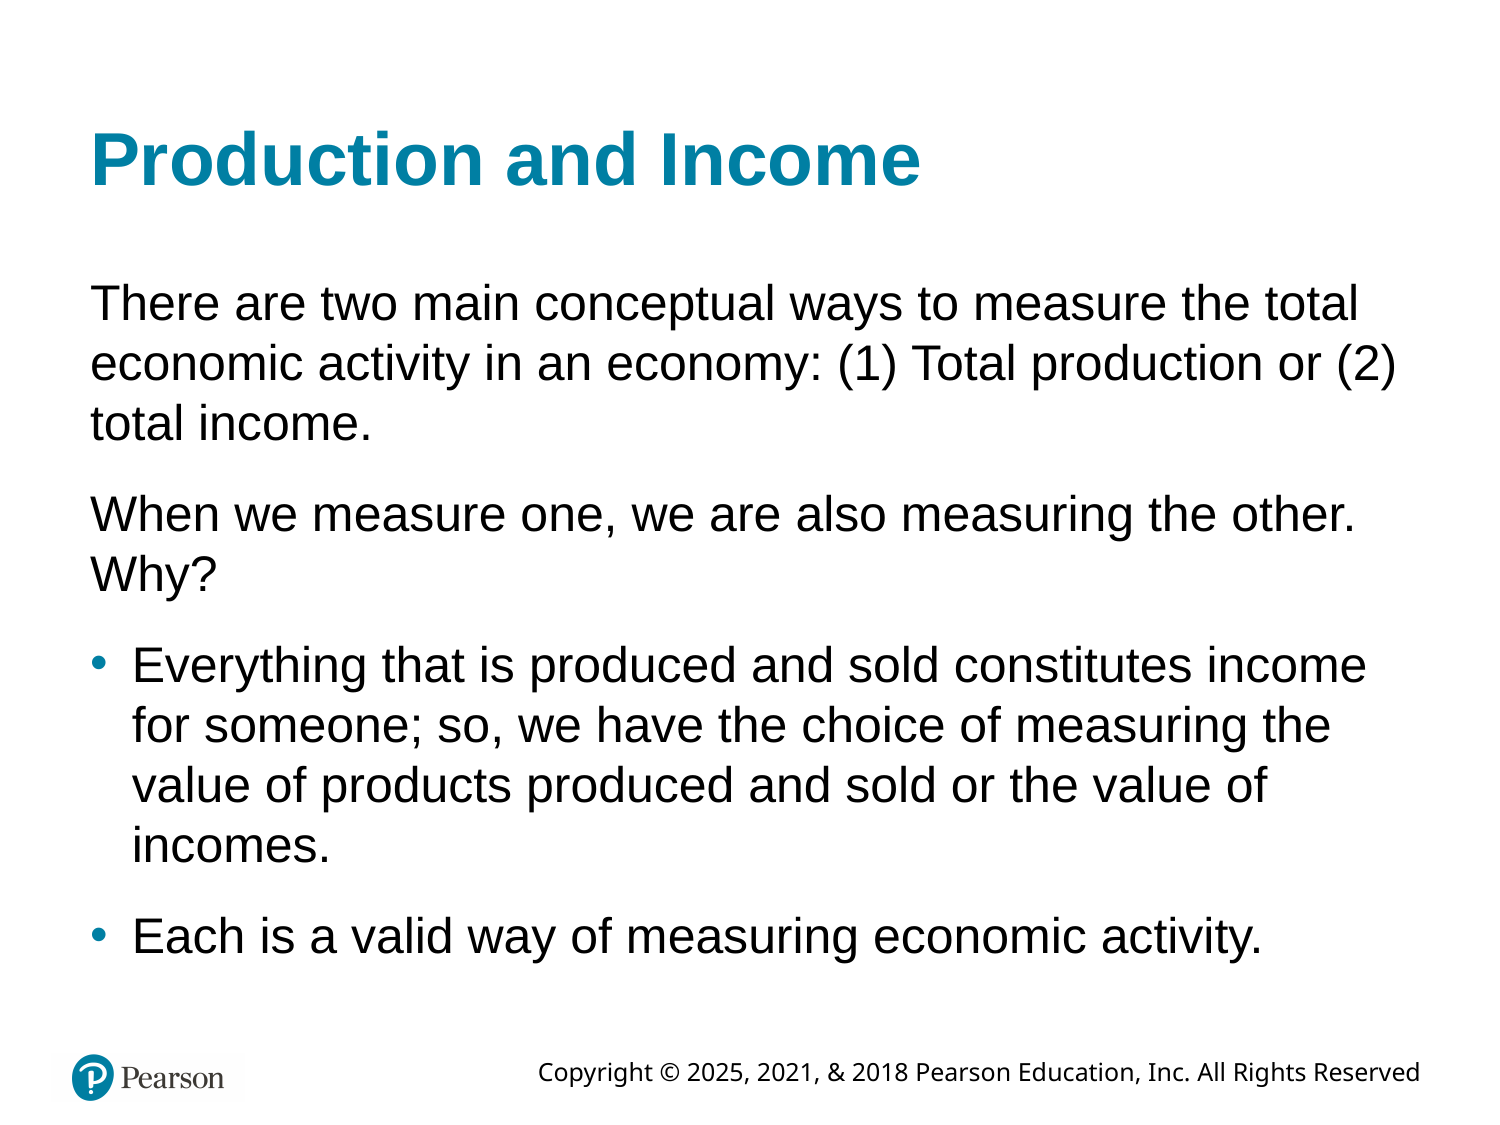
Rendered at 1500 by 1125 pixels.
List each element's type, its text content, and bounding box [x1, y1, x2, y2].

title Production and Income [75, 35, 1425, 216]
list There are two main conceptual ways to measure the total economic activity in an economy: (1) Total production or (2) total income. When we measure one, we are also measuring the other. Why? Everything that is produced and sold constitutes income for someone; so, we have the choice of measuring the value of products produced and sold or the value of incomes. Each is a valid way of measuring economic activity. [75, 255, 1426, 1021]
picture [51, 1053, 245, 1102]
